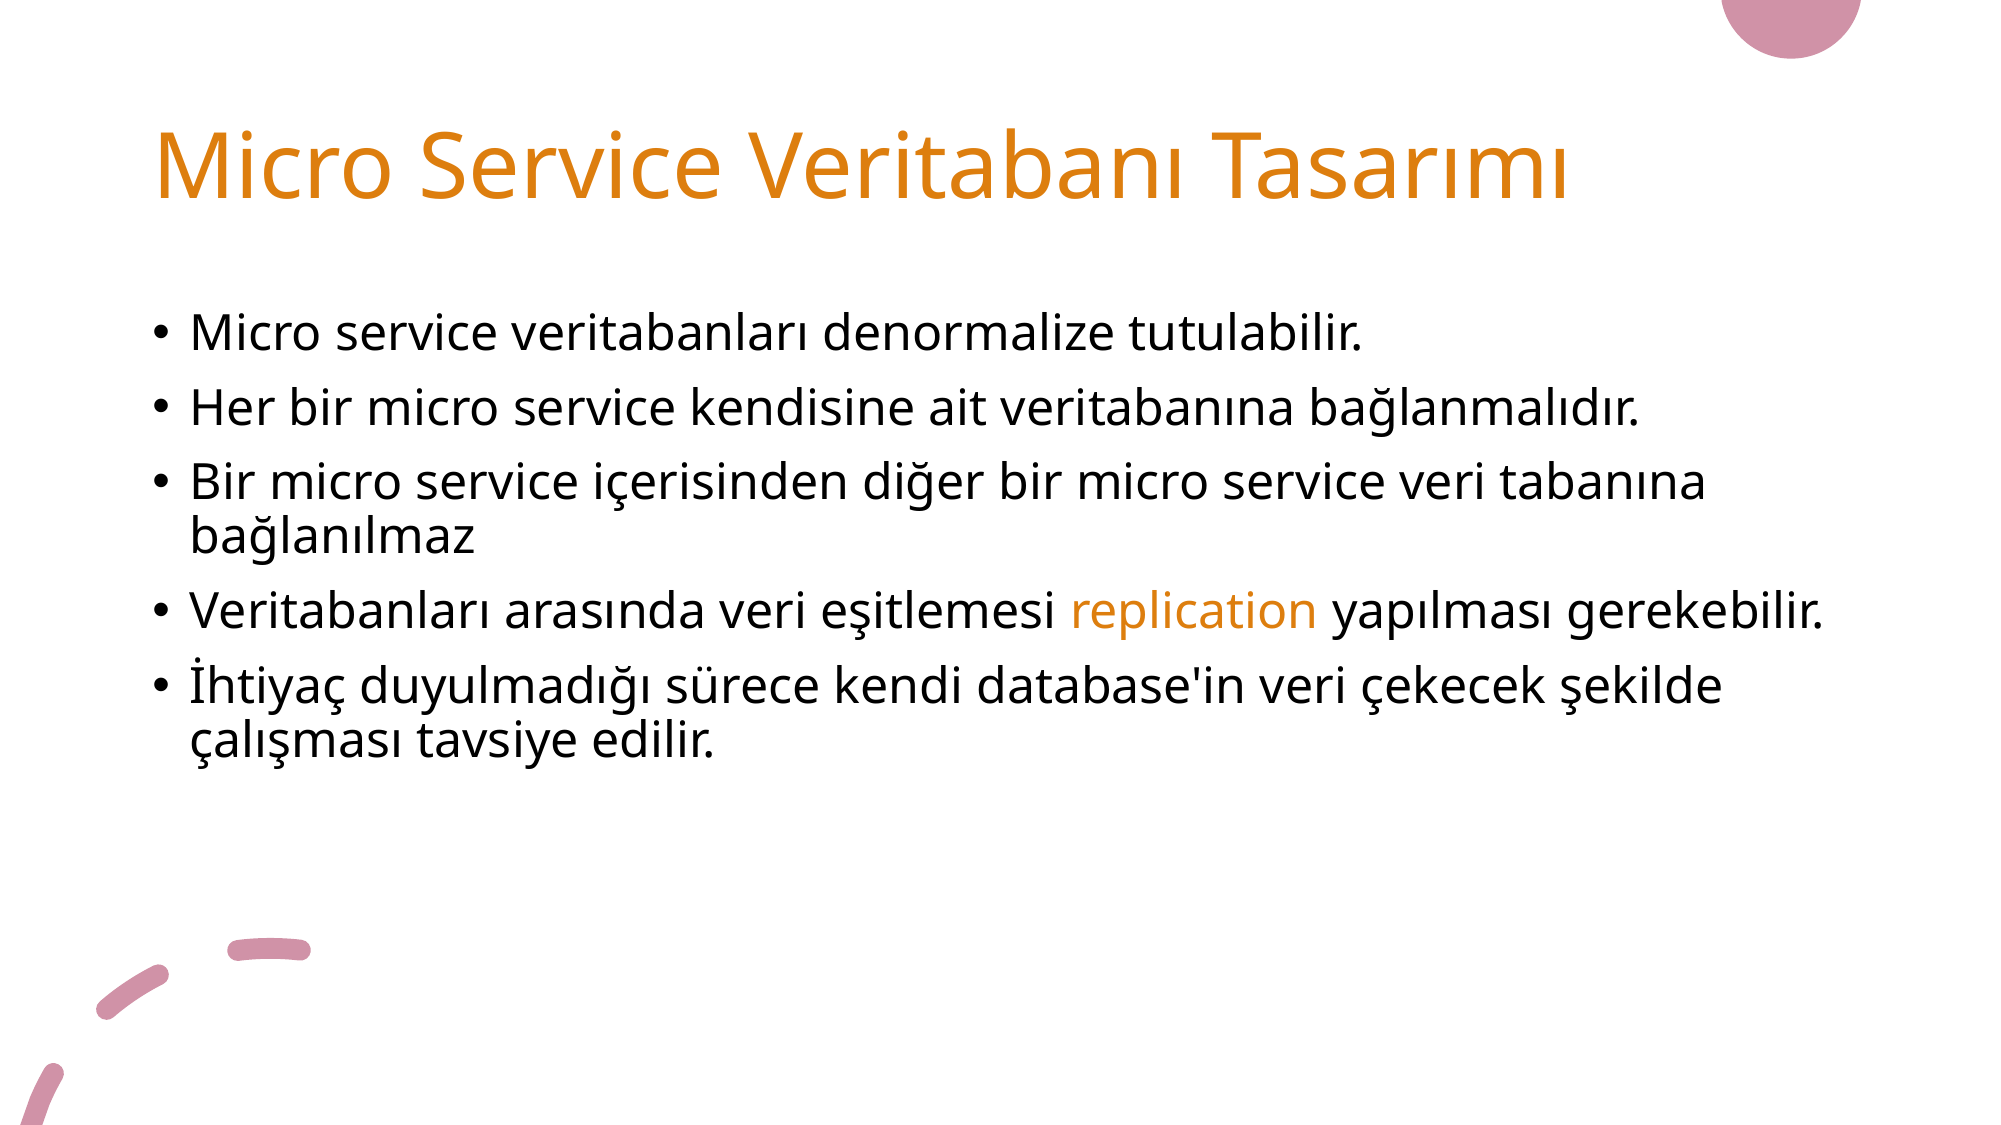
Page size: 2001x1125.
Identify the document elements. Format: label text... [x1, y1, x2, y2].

list Micro service veritabanları denormalize tutulabilir. Her bir micro service kendisine ait veritabanına bağlanmalıdır. Bir micro service içerisinden diğer bir micro service veri tabanına bağlanılmaz Veritabanları arasında veri eşitlemesi replication yapılması gerekebilir. İhtiyaç duyulmadığı sürece kendi database'in veri çekecek şekilde çalışması tavsiye edilir. [137, 299, 1863, 933]
title Micro Service Veritabanı Tasarımı [137, 59, 1863, 278]
